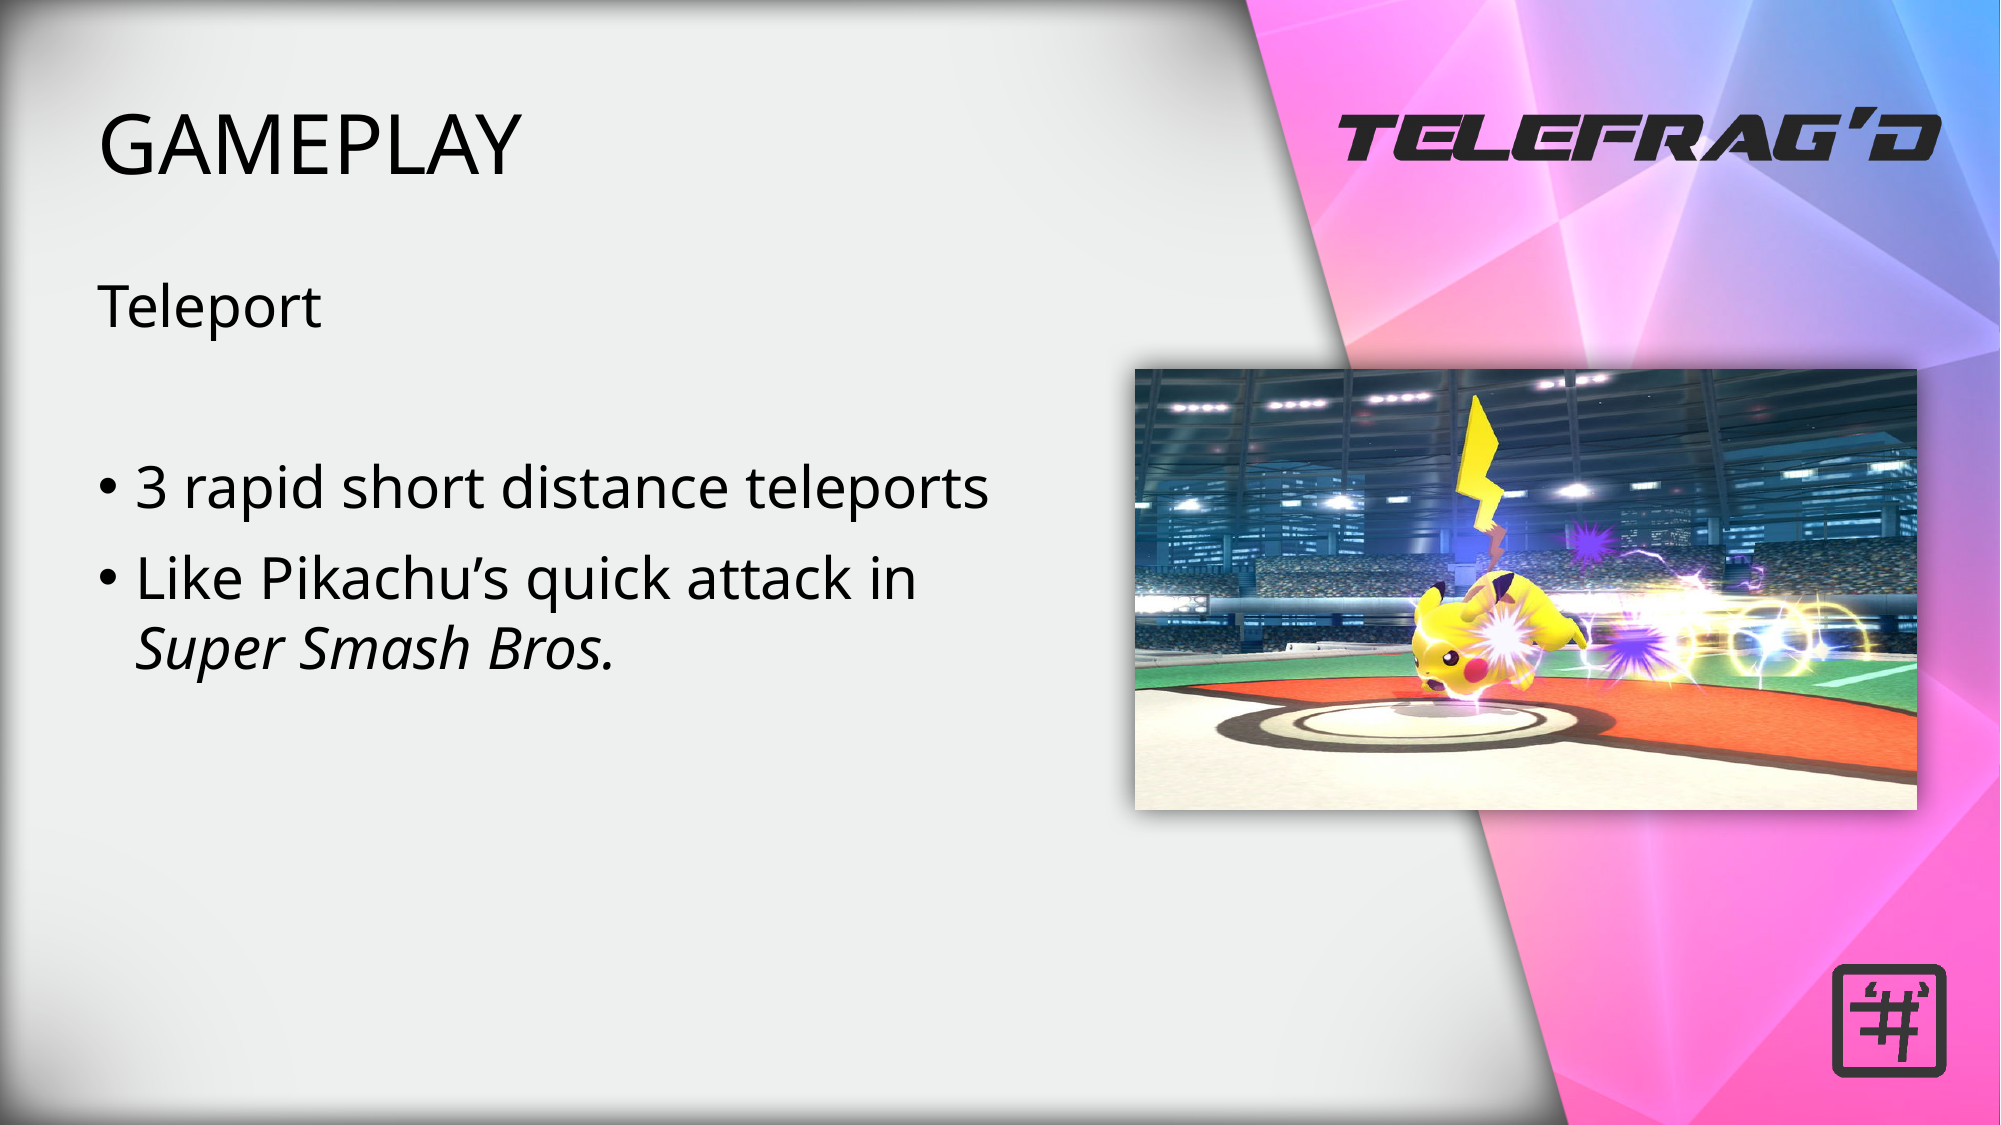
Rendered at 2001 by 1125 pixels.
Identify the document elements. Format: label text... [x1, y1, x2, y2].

list Teleport 3 rapid short distance teleports Like Pikachu’s quick attack in Super Smash Bros. [82, 261, 1769, 1029]
list GAMEPLAY [82, 94, 1191, 219]
picture [0, 0, 2001, 1125]
